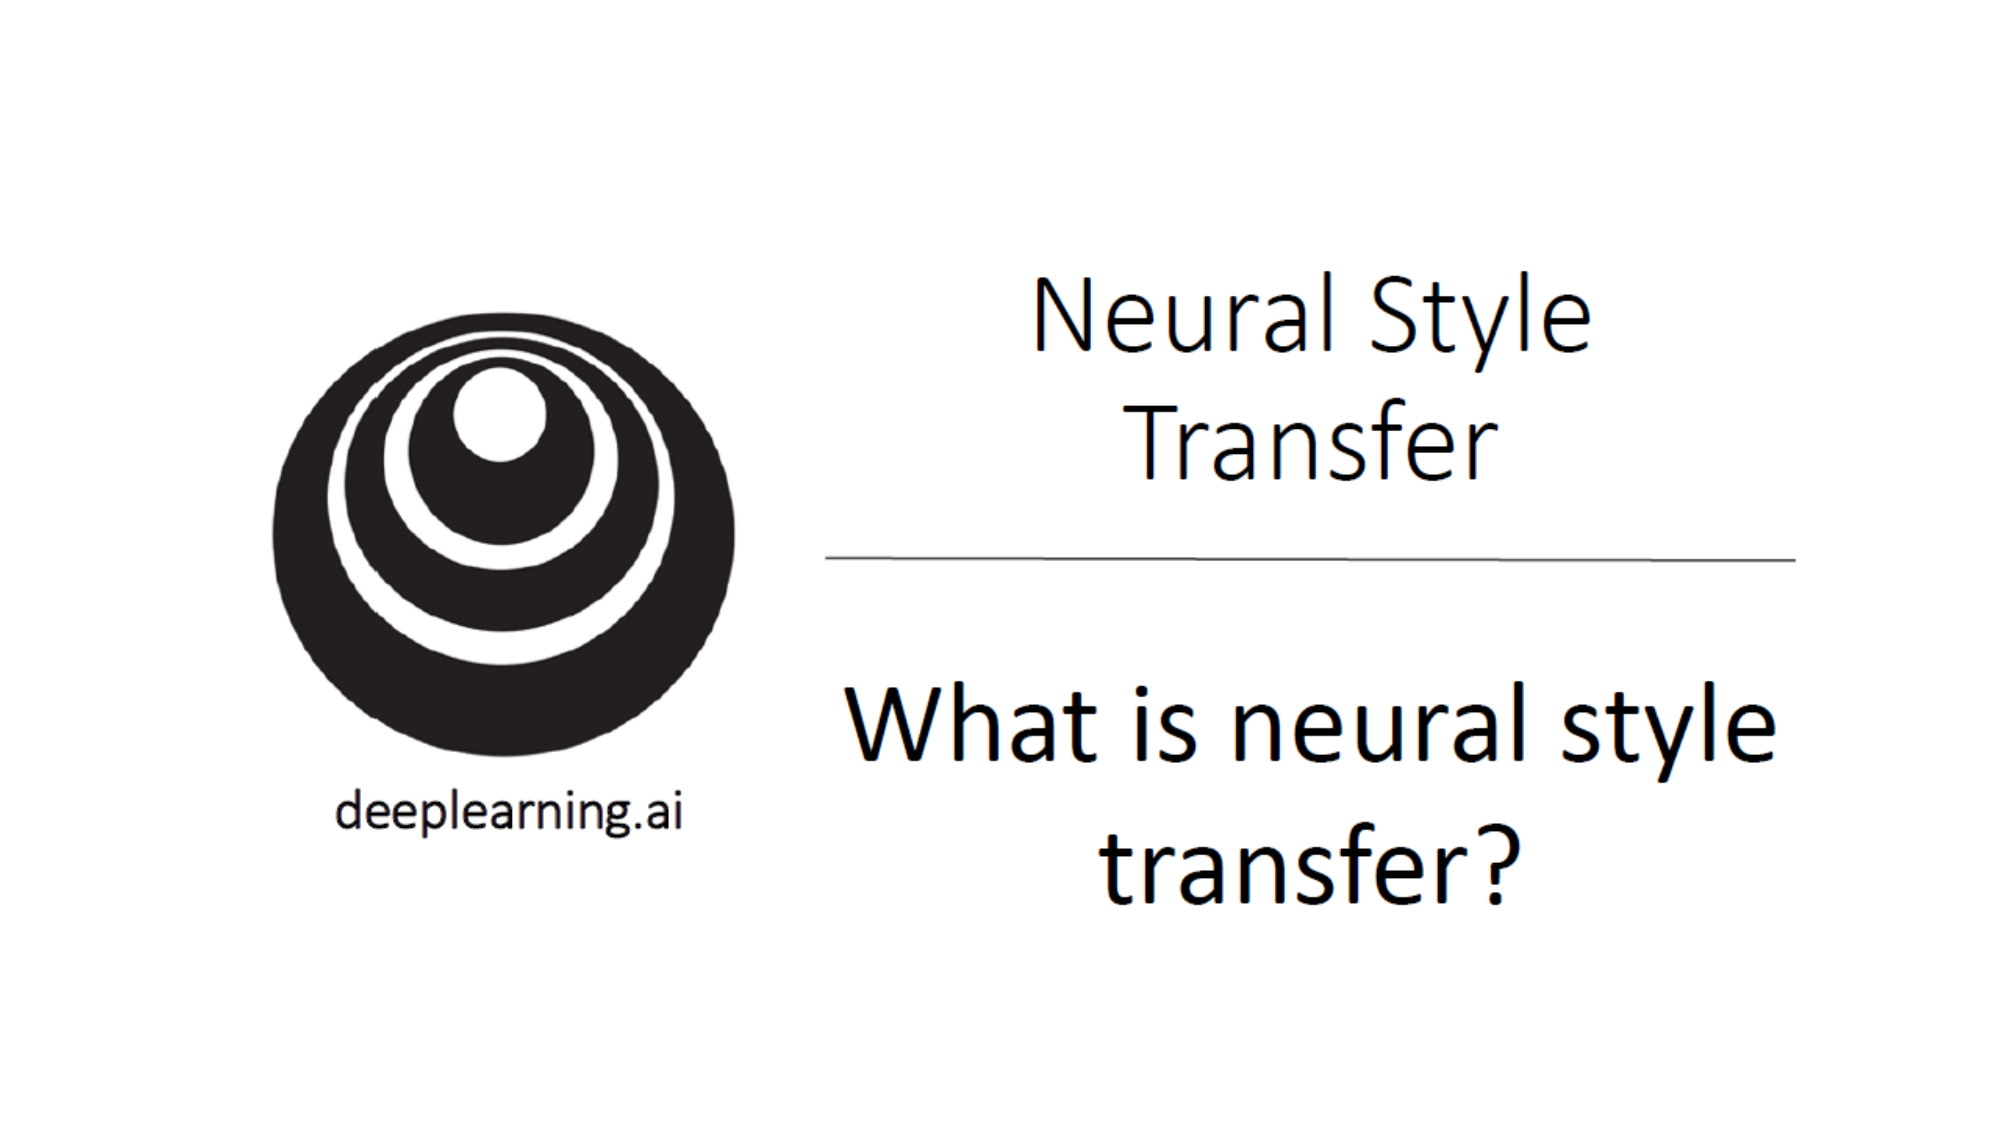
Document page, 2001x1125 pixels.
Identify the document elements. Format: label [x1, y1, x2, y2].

picture [167, 104, 1832, 1021]
